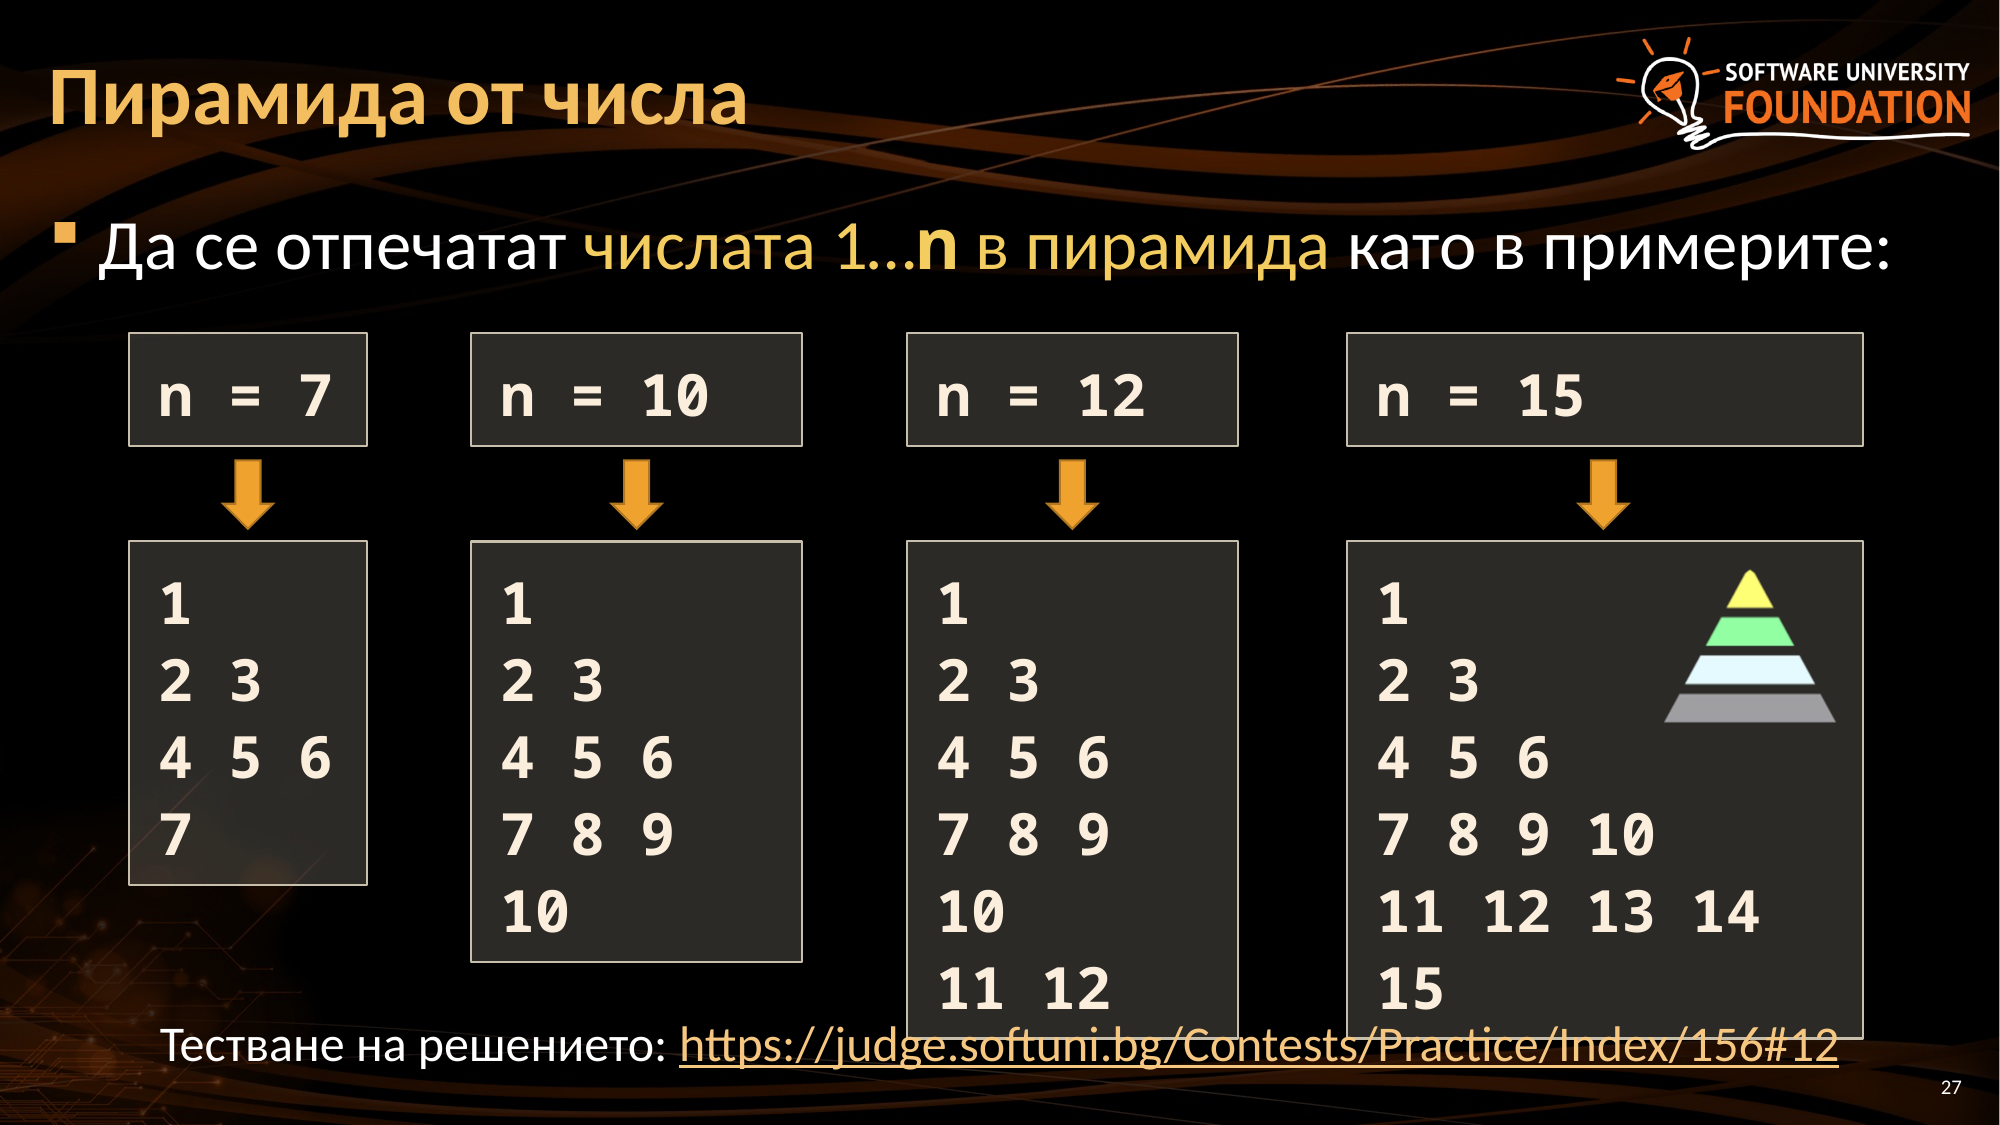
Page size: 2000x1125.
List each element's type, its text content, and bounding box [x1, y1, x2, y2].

title Пирамида от числа [30, 6, 1602, 189]
text_box 1 2 3 4 5 6 7 8 9 10 11 12 13 14 15 [1346, 541, 1864, 1003]
text_box n = 12 [906, 333, 1239, 446]
text_box [220, 459, 276, 531]
text_box 1 2 3 4 5 6 7 8 9 10 11 12 [906, 541, 1239, 1003]
text_box [1575, 459, 1631, 531]
text_box Тестване на решението: https://judge.softuni.bg/Contests/Practice/Index/156#12 [124, 1003, 1875, 1079]
text_box 1 2 3 4 5 6 7 [129, 541, 367, 885]
text_box n = 10 [471, 333, 803, 446]
list Да се отпечатат числата 1…n в пирамида като в примерите: [31, 188, 1968, 1103]
text_box n = 15 [1346, 333, 1864, 446]
text_box [1044, 459, 1100, 531]
text_box 1 2 3 4 5 6 7 8 9 10 [471, 541, 803, 962]
text_box [609, 459, 665, 531]
text_box n = 7 [129, 333, 367, 446]
picture [0, 0, 2000, 1125]
